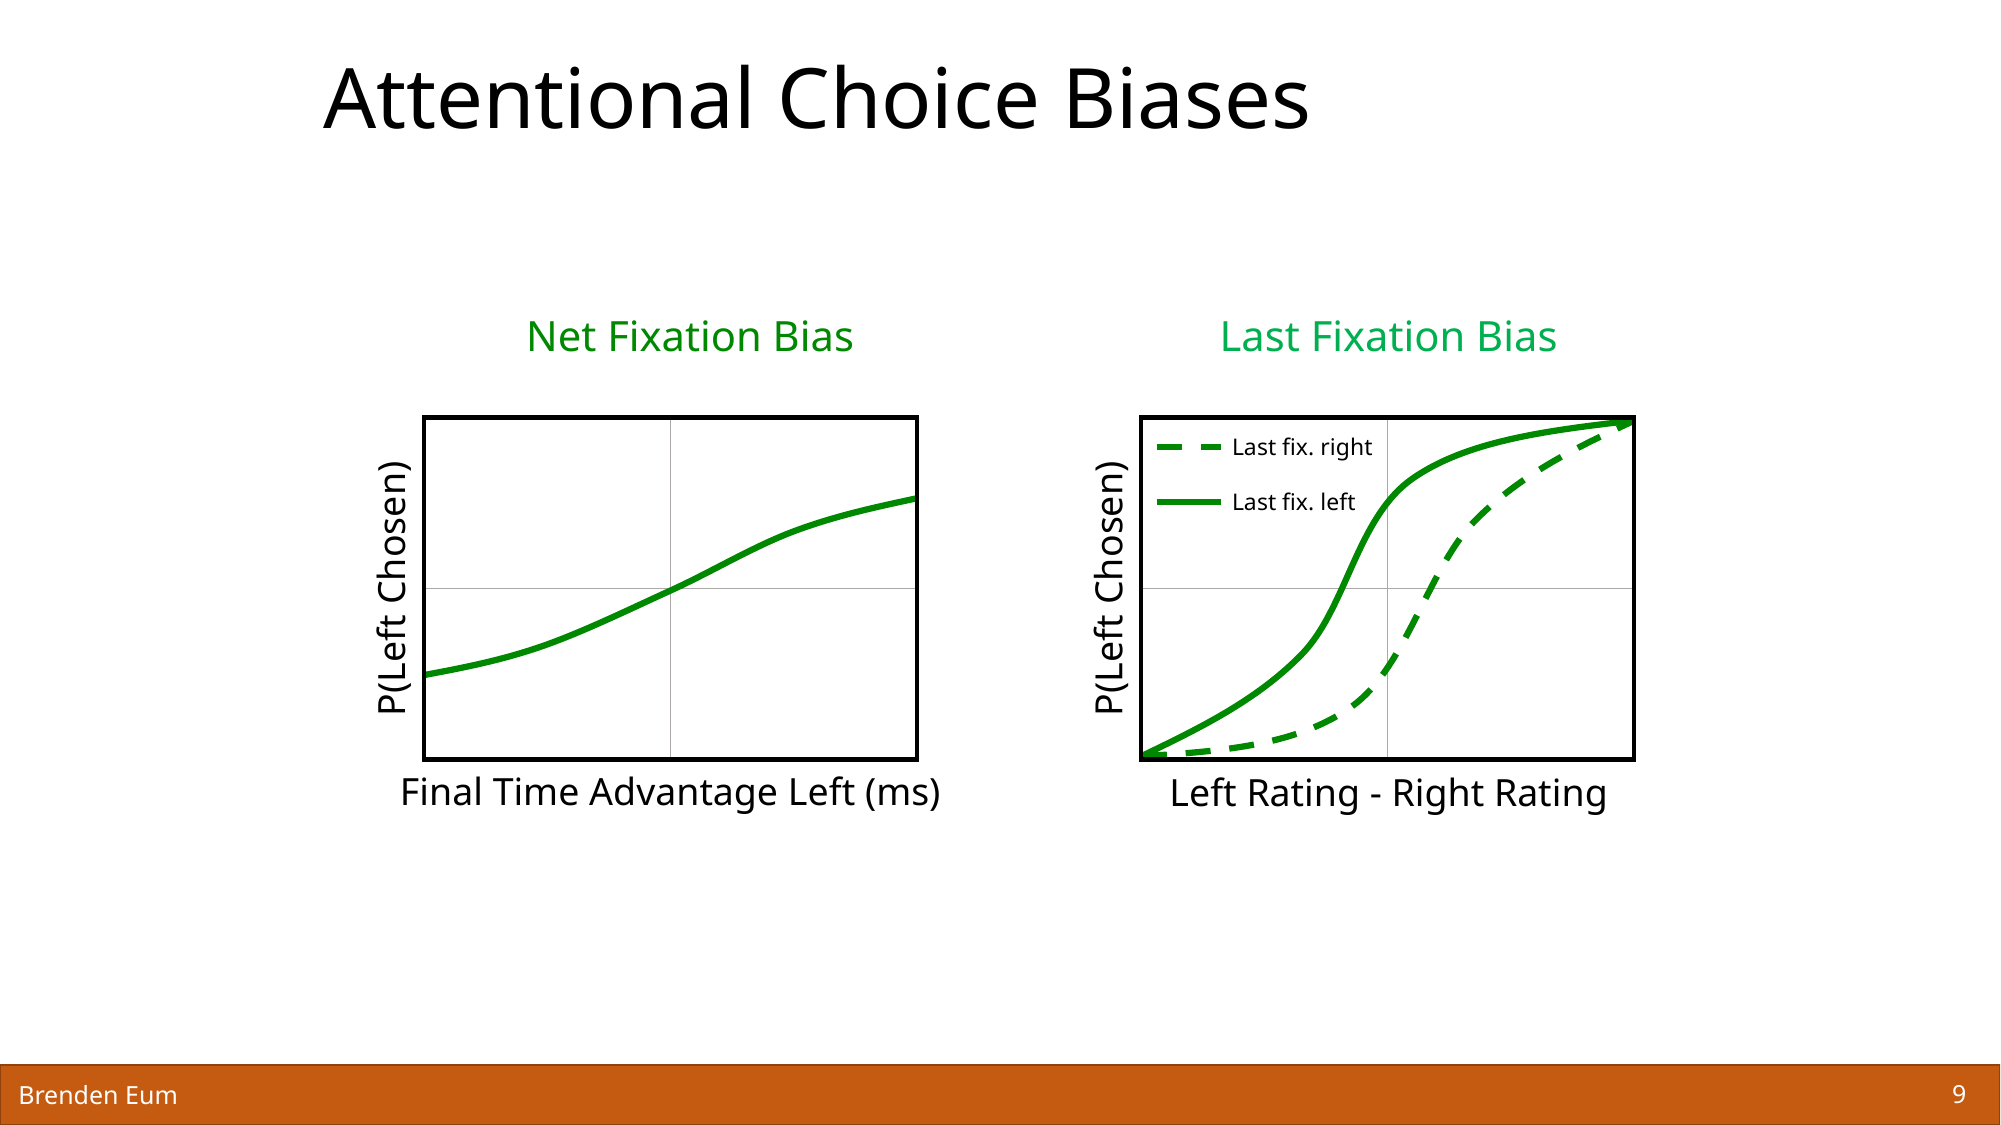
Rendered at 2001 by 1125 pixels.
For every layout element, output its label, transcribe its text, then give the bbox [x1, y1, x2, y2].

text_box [1077, 302, 1635, 823]
footer Brenden Eum [3, 1065, 1341, 1125]
slide_number 9 [1672, 1065, 1982, 1125]
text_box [360, 302, 923, 822]
title Attentional Choice Biases [99, 46, 1536, 154]
